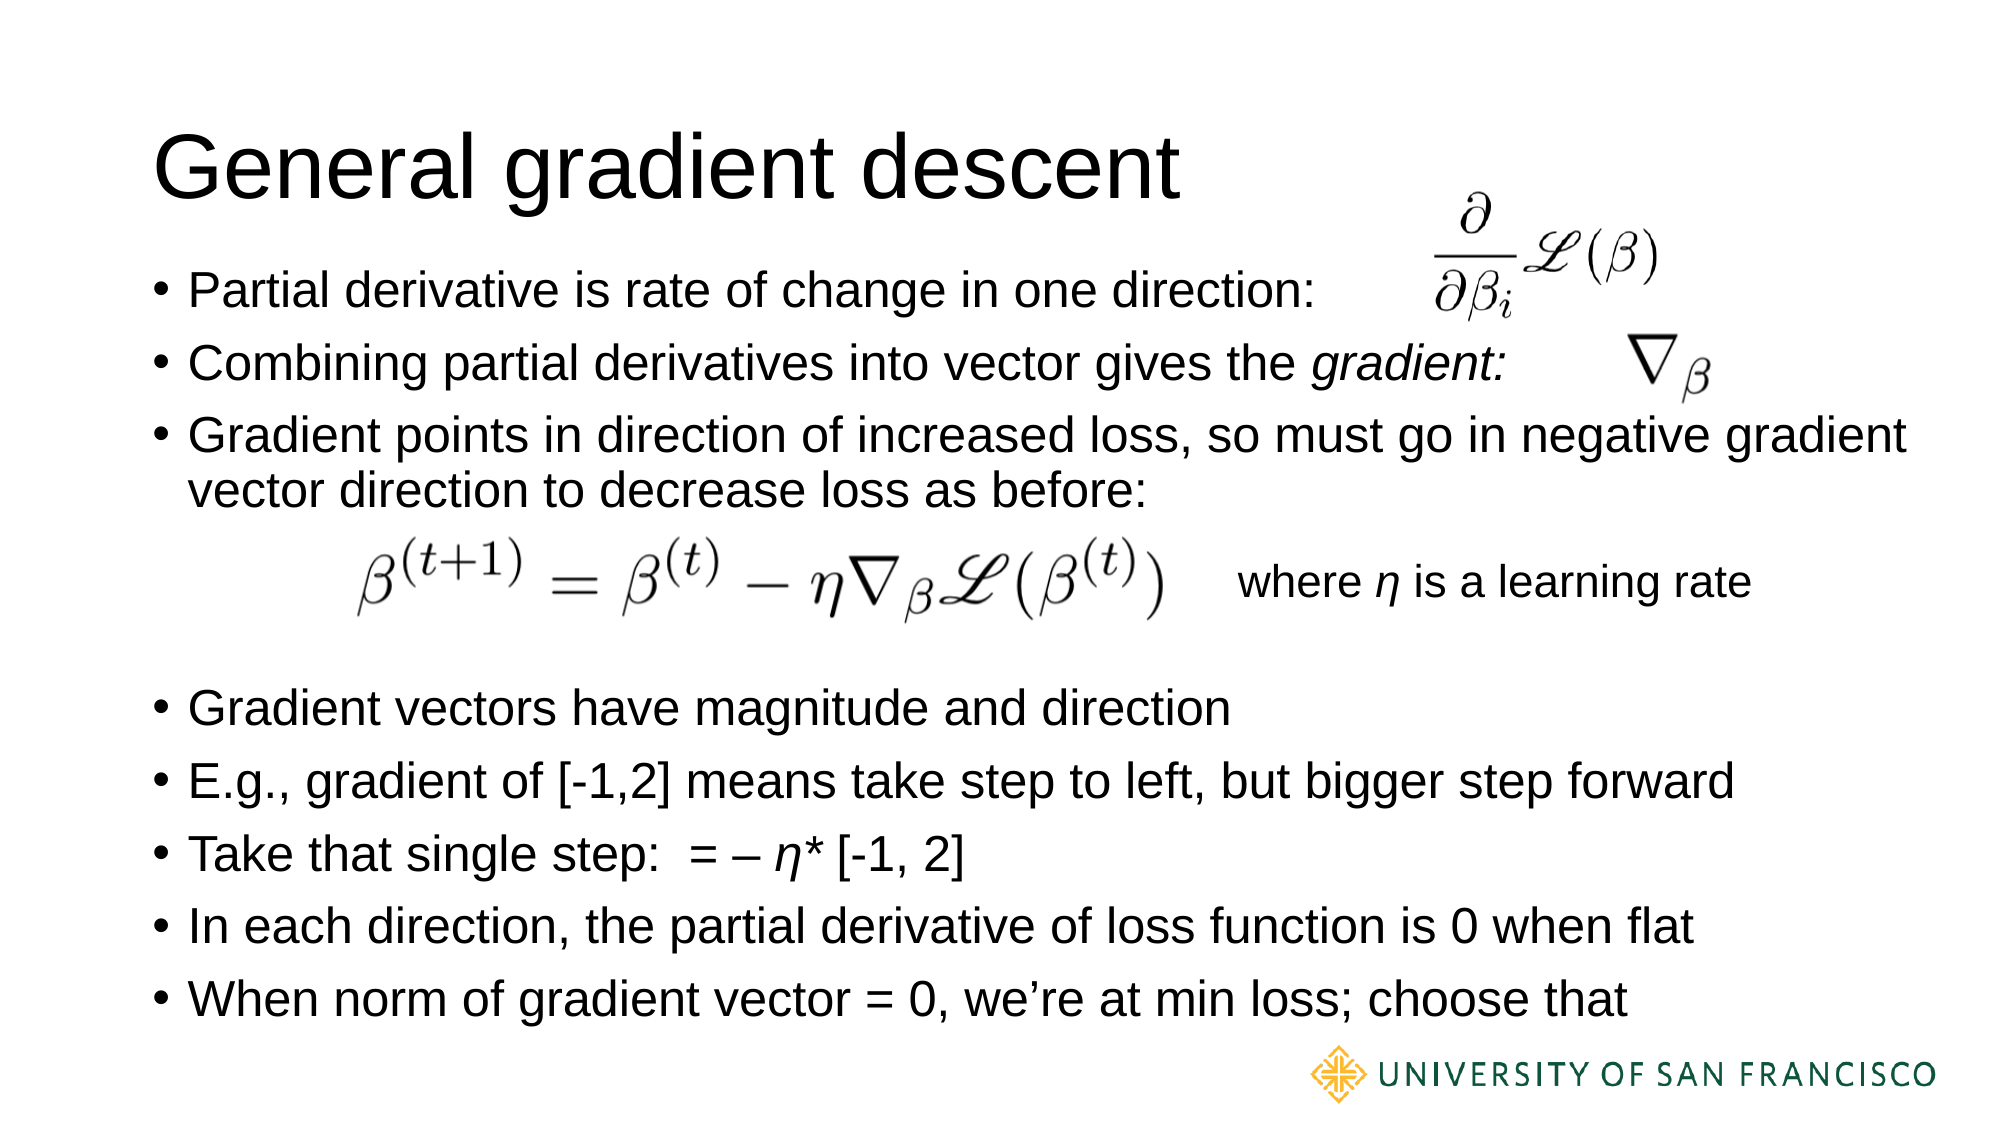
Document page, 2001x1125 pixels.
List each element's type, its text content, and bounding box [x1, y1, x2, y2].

title General gradient descent [137, 59, 1863, 278]
picture [1428, 182, 1718, 412]
text_box where η is a learning rate [1223, 544, 1768, 614]
picture [347, 527, 1169, 639]
